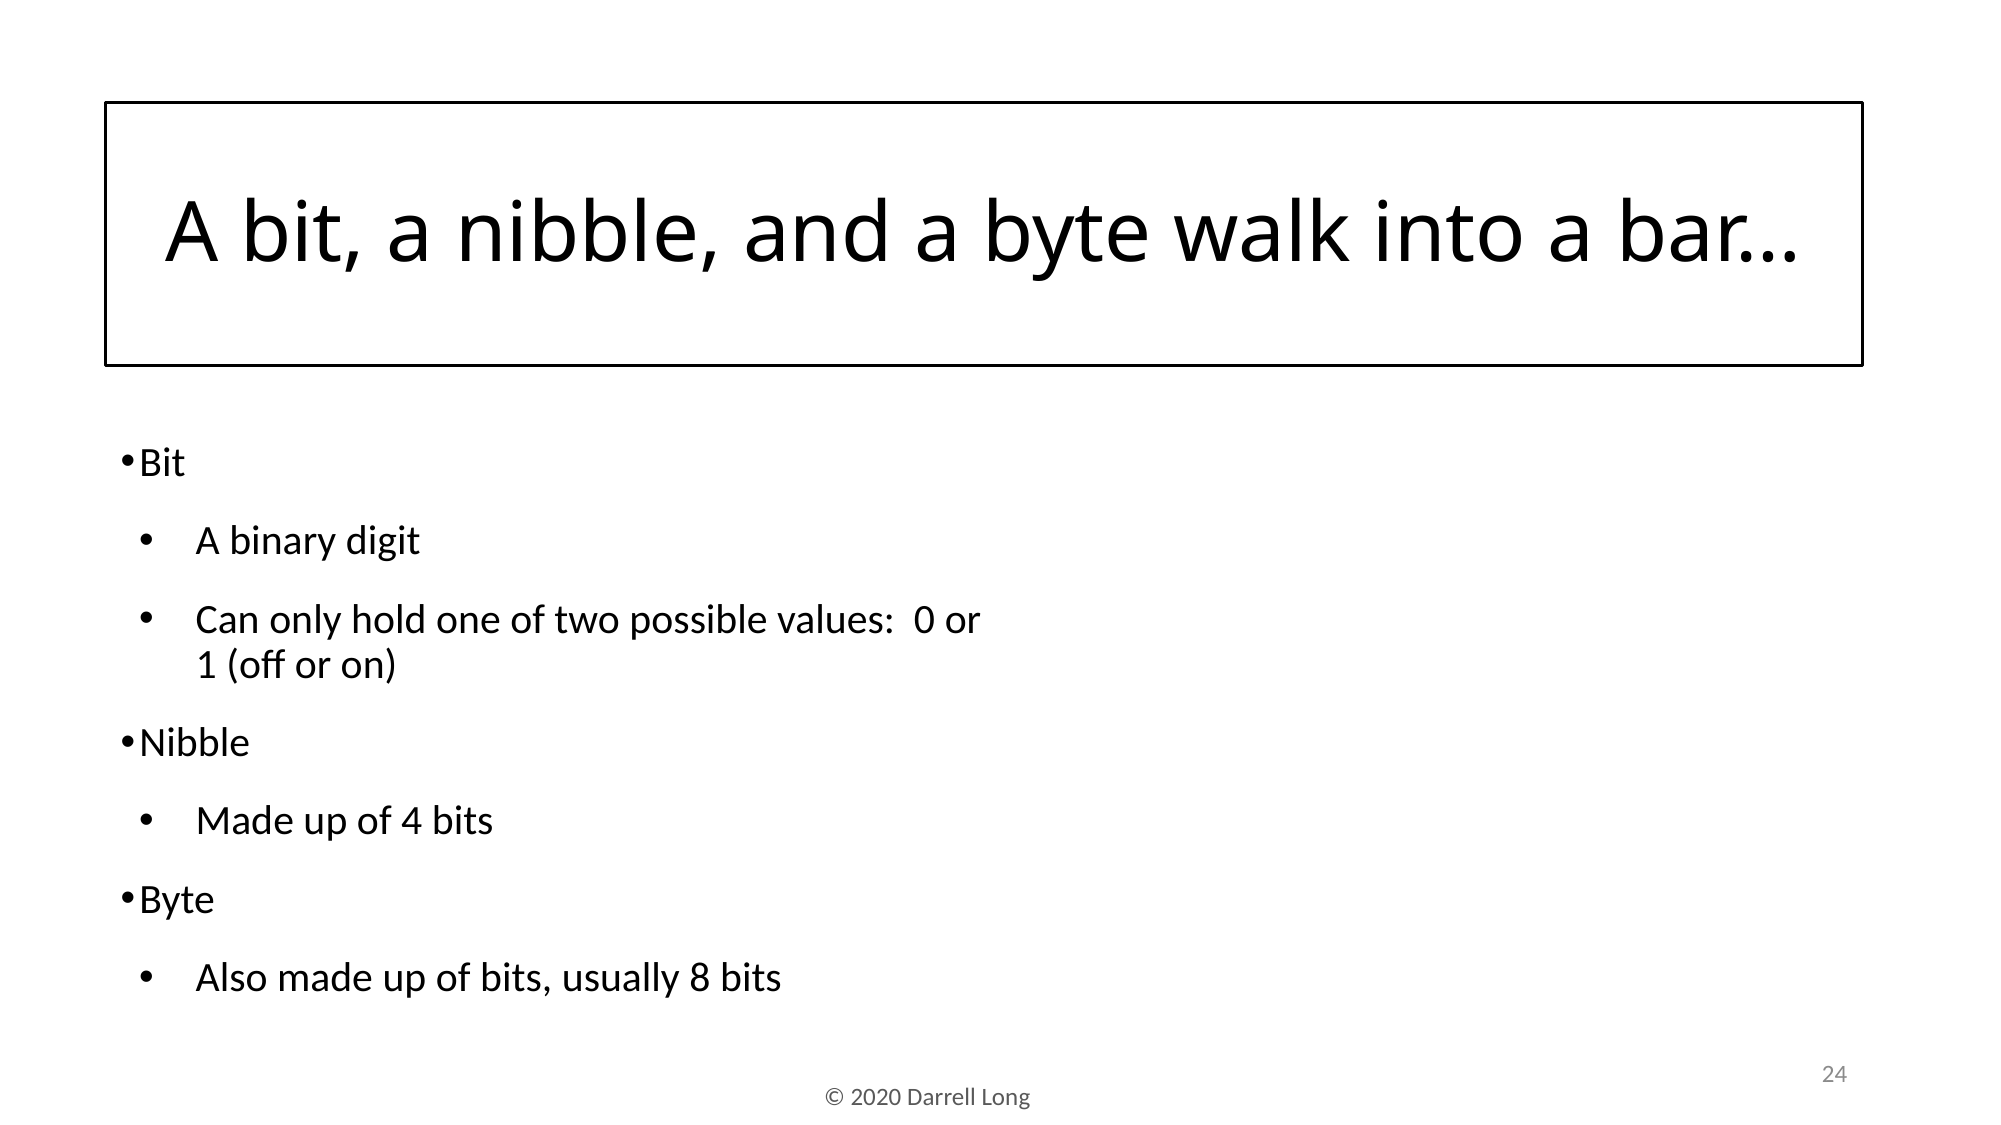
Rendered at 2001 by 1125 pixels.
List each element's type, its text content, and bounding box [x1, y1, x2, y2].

slide_number 24 [1412, 1042, 1863, 1103]
text_box © 2020 Darrell Long [733, 1065, 1122, 1125]
title A bit, a nibble, and a byte walk into a bar… [105, 102, 1863, 366]
list Bit A binary digit Can only hold one of two possible values: 0 or 1 (off or on) Nibble Made up of 4 bits Byte Also made up of bits, usually 8 bits [105, 432, 1000, 1066]
